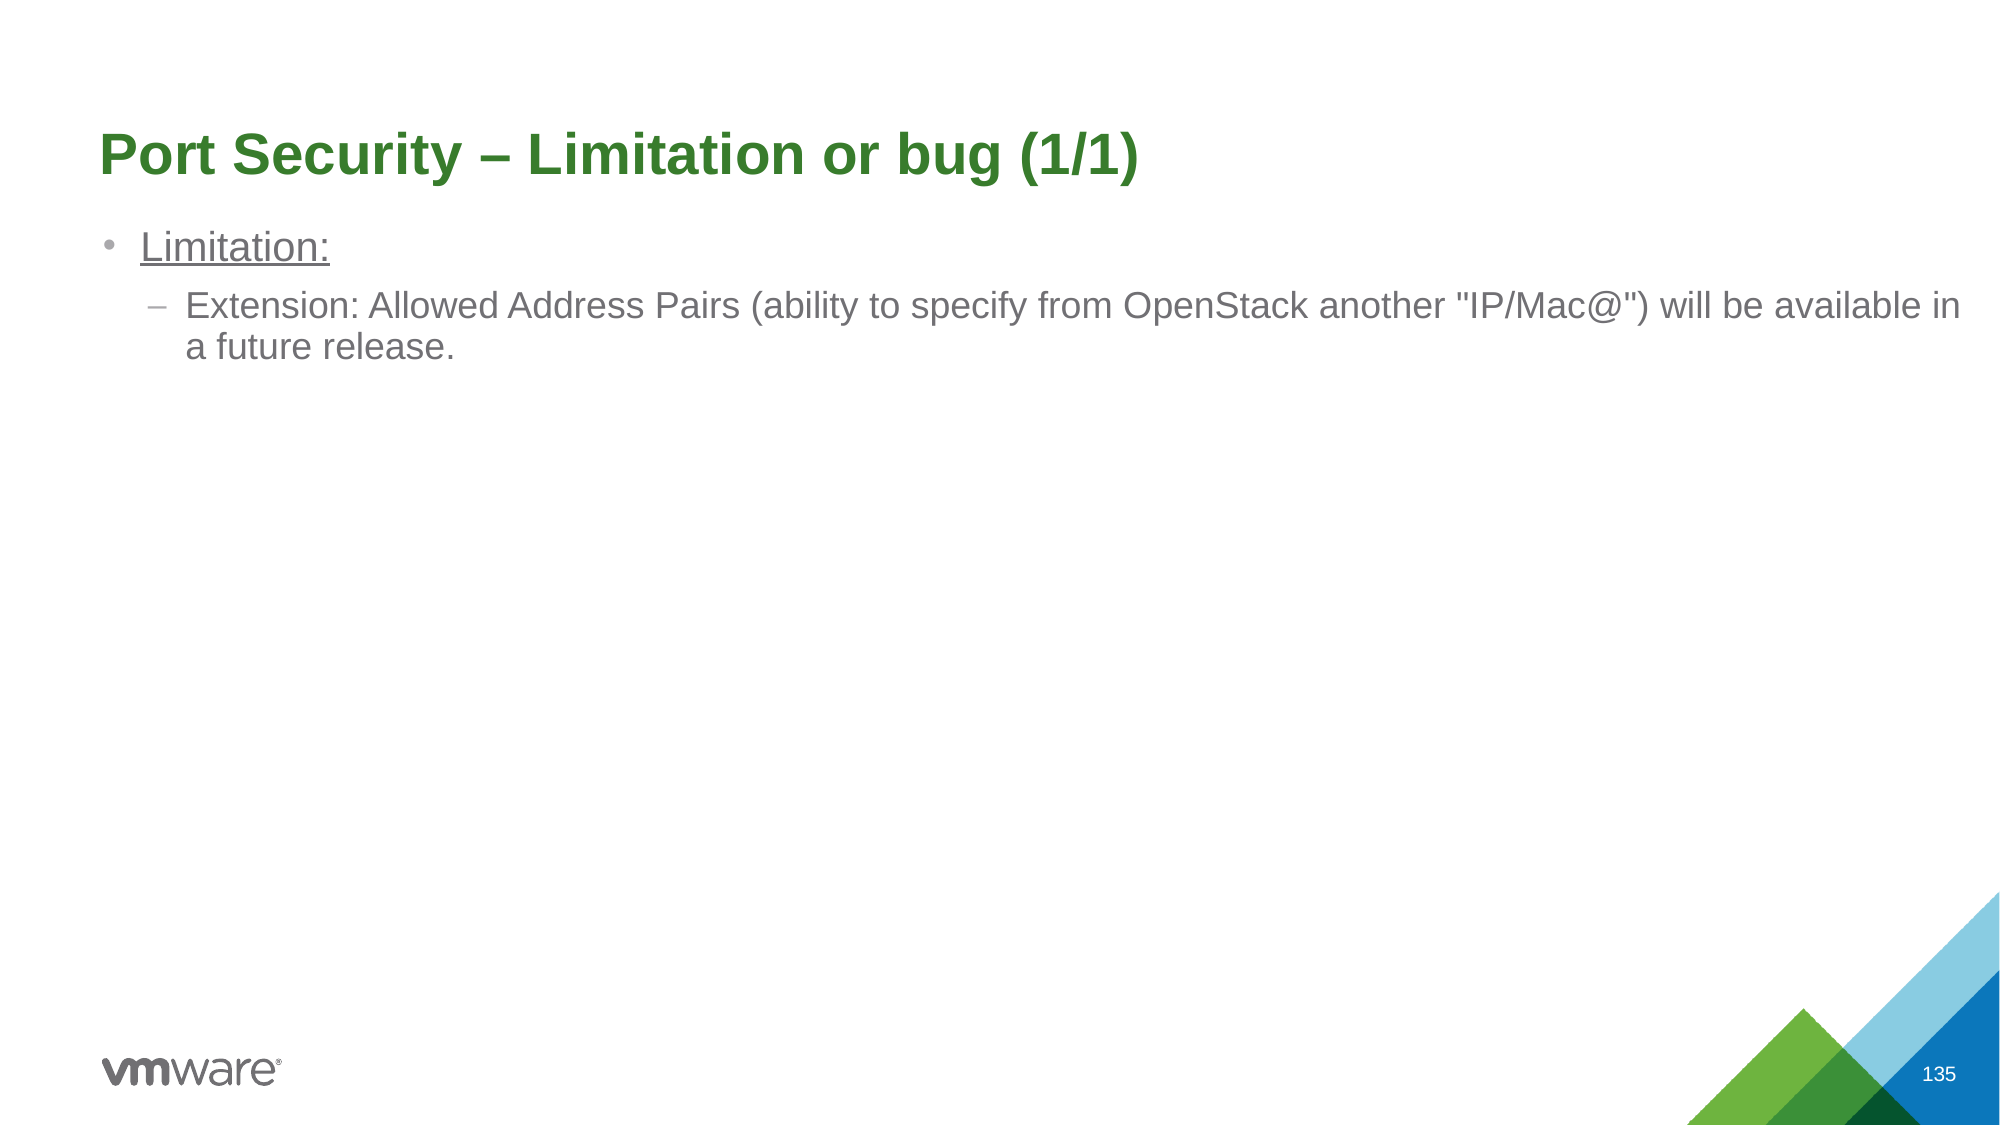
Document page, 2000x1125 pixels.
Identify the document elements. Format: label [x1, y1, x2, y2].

picture [1674, 887, 2000, 1125]
list [102, 224, 1966, 988]
title [99, 54, 1900, 188]
slide_number [1902, 1060, 1977, 1085]
